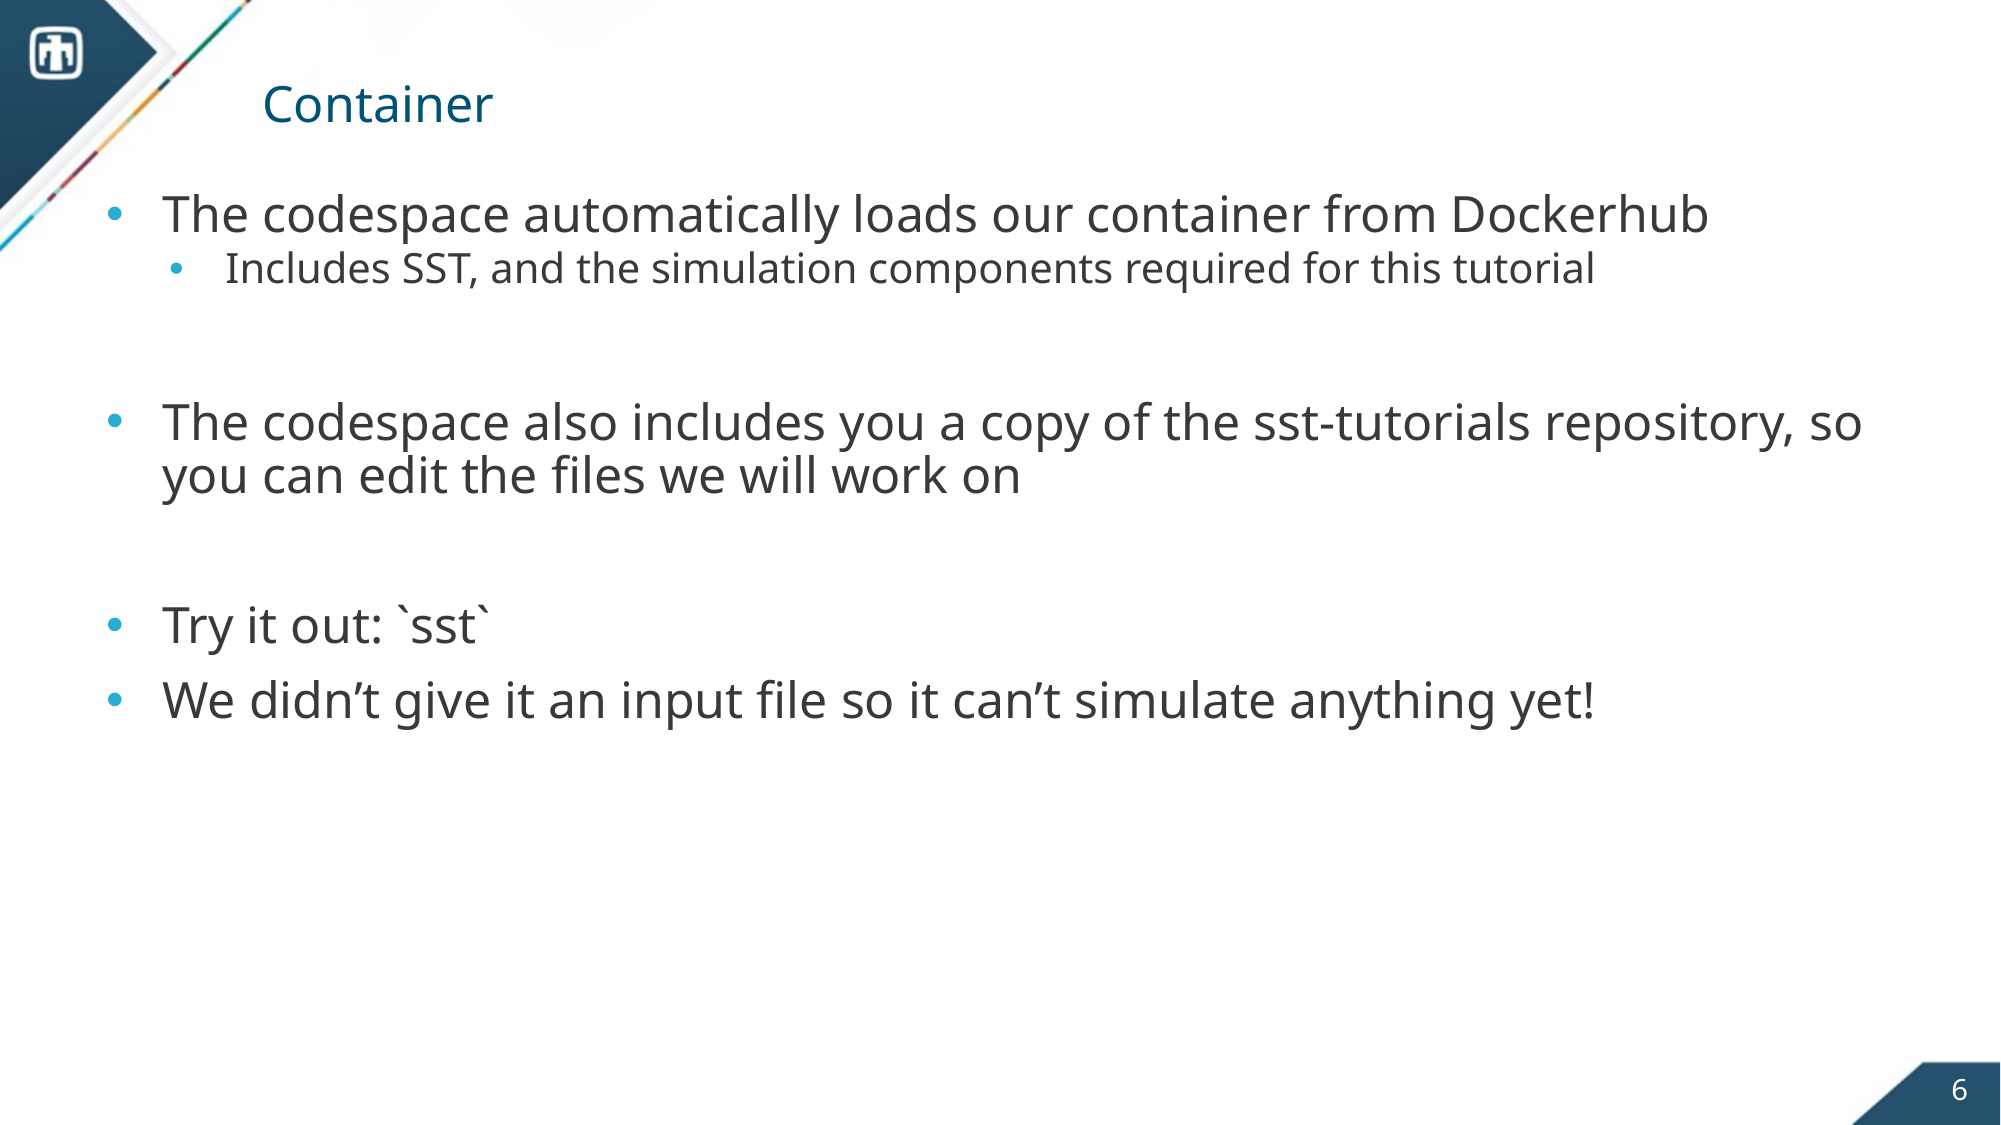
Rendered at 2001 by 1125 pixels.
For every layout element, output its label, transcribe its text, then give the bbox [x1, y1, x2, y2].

slide_number 6 [1919, 1061, 2000, 1122]
picture [0, 0, 2001, 1125]
list The codespace automatically loads our container from Dockerhub Includes SST, and the simulation components required for this tutorial The codespace also includes you a copy of the sst-tutorials repository, so you can edit the files we will work on Try it out: `sst` We didn’t give it an input file so it can’t simulate anything yet! [106, 182, 1919, 988]
title Container [262, 42, 1919, 170]
